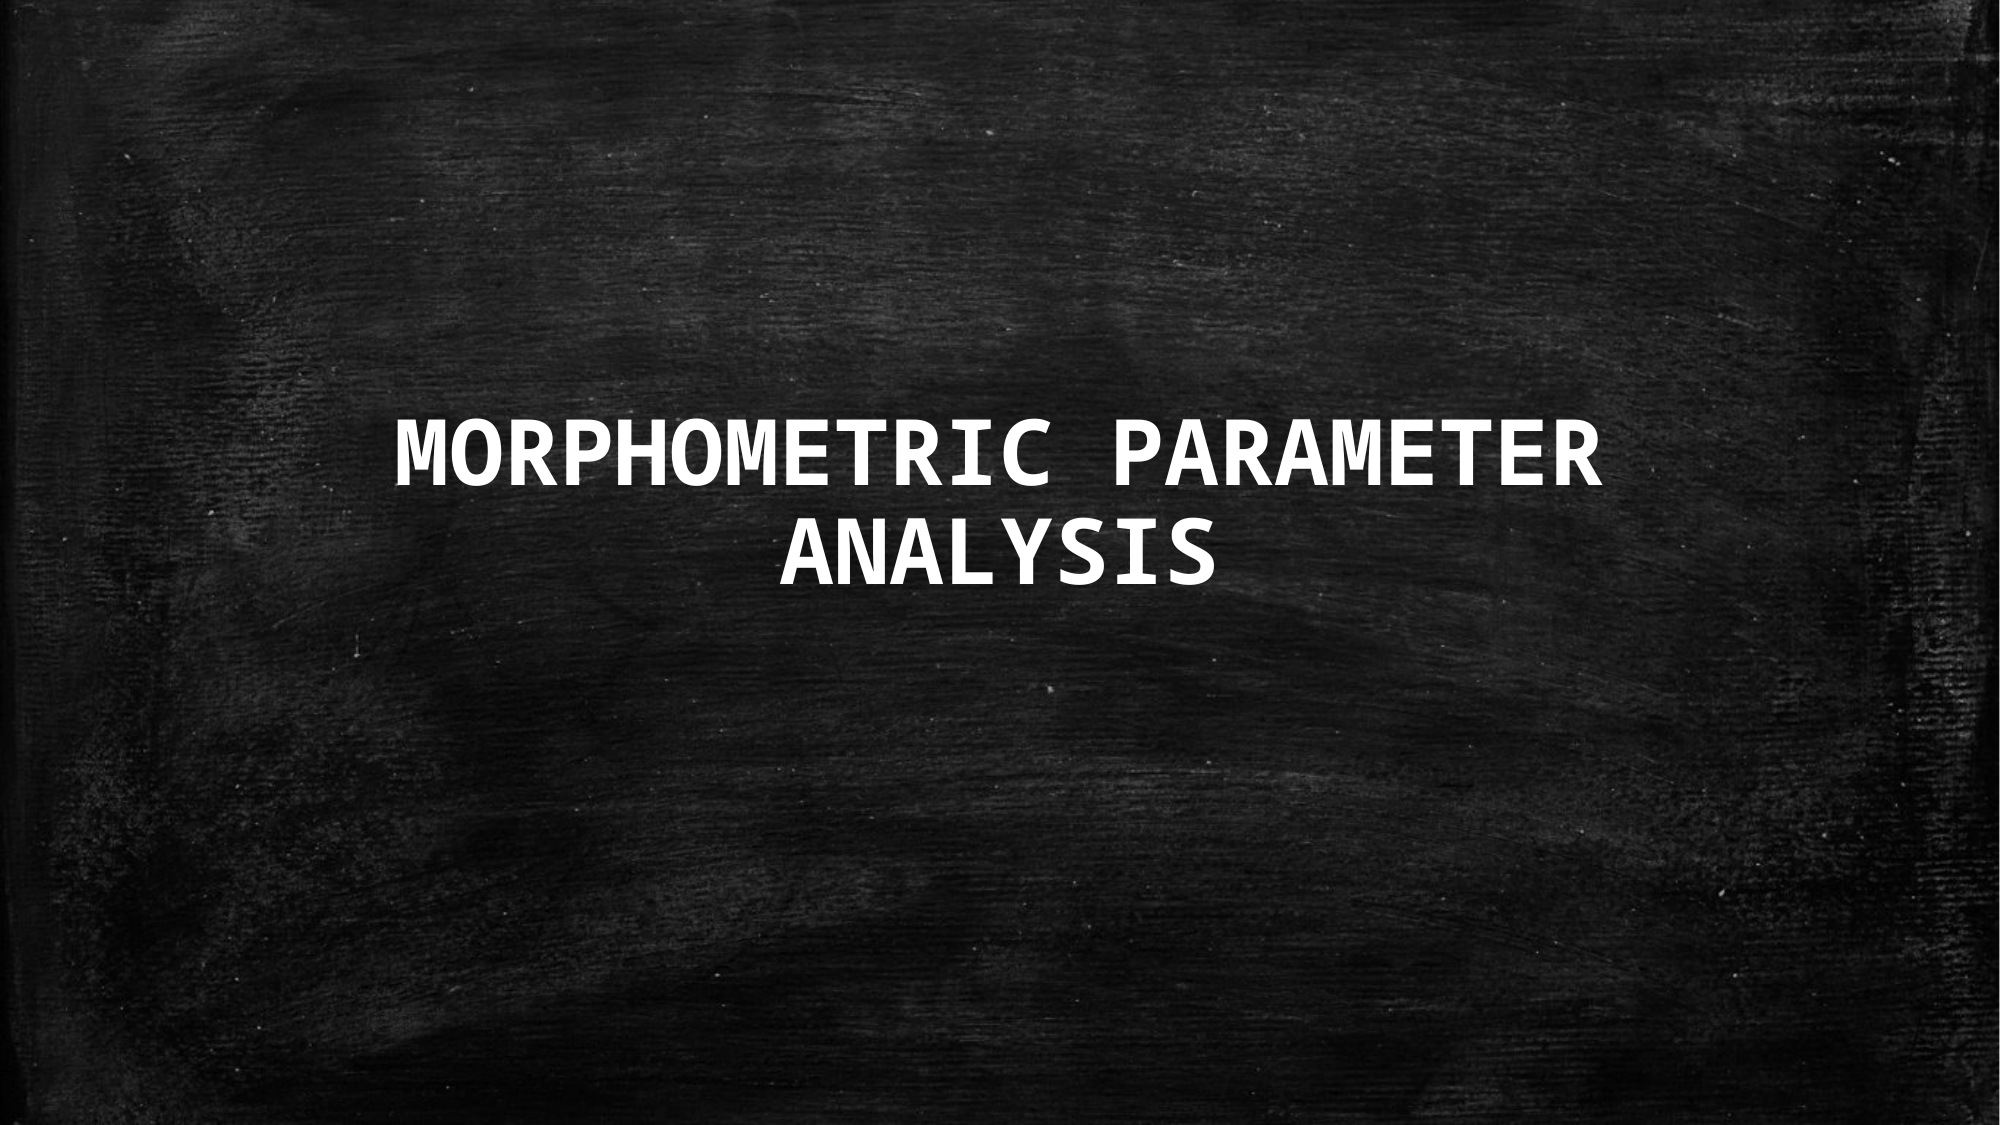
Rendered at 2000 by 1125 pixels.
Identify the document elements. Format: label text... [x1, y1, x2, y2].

title MORPHOMETRIC PARAMETER ANALYSIS [184, 444, 1815, 612]
